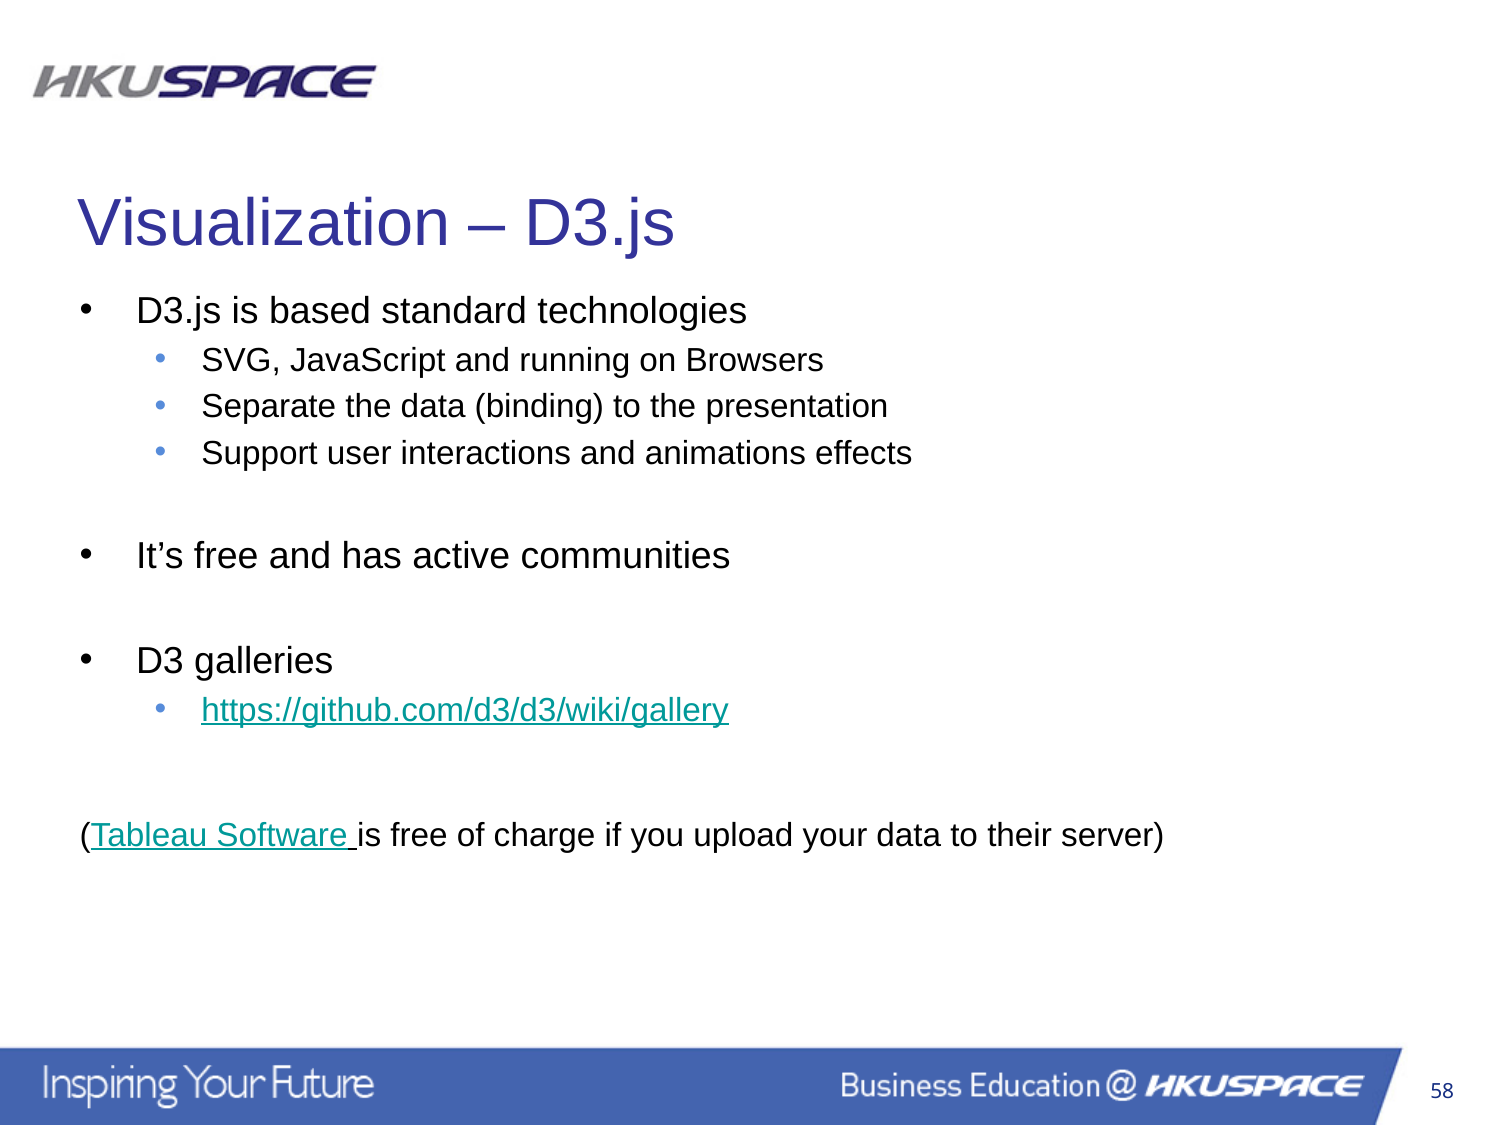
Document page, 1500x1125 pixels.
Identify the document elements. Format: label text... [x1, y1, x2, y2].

picture [0, 0, 1500, 1125]
title Visualization – D3.js [62, 101, 1388, 266]
slide_number 58 [1415, 1070, 1499, 1125]
text_box D3.js is based standard technologies SVG, JavaScript and running on Browsers Separate the data (binding) to the presentation Support user interactions and animations effects It’s free and has active communities D3 galleries https://github.com/d3/d3/wiki/gallery (Tableau Software is free of charge if you upload your data to their server) [64, 278, 1483, 1047]
